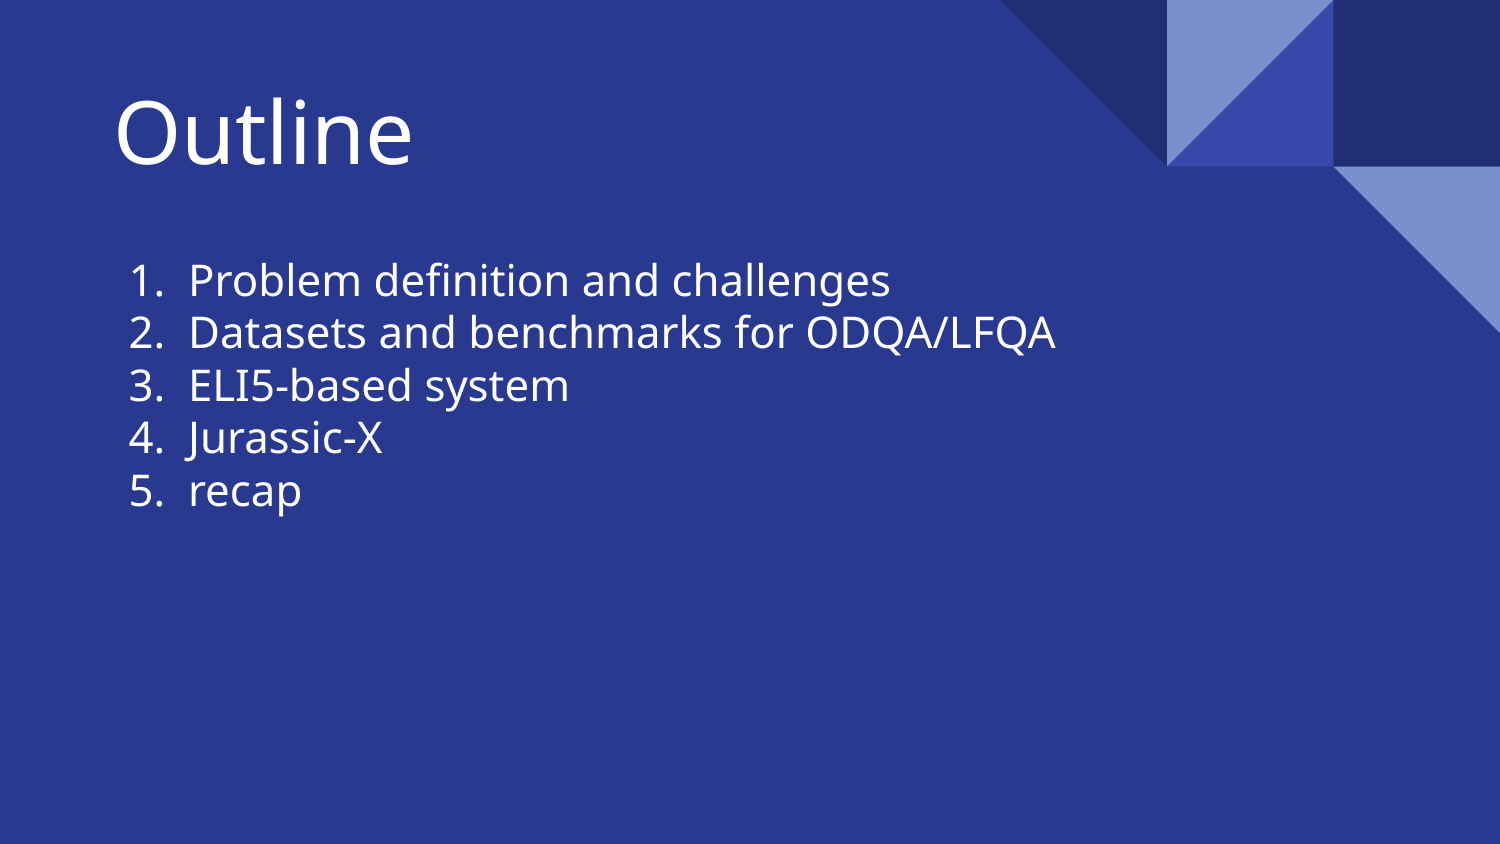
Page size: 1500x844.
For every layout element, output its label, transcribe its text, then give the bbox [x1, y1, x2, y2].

title Outline [98, 59, 1447, 198]
subtitle Problem definition and challenges Datasets and benchmarks for ODQA/LFQA ELI5-based system Jurassic-X recap [98, 237, 1463, 797]
